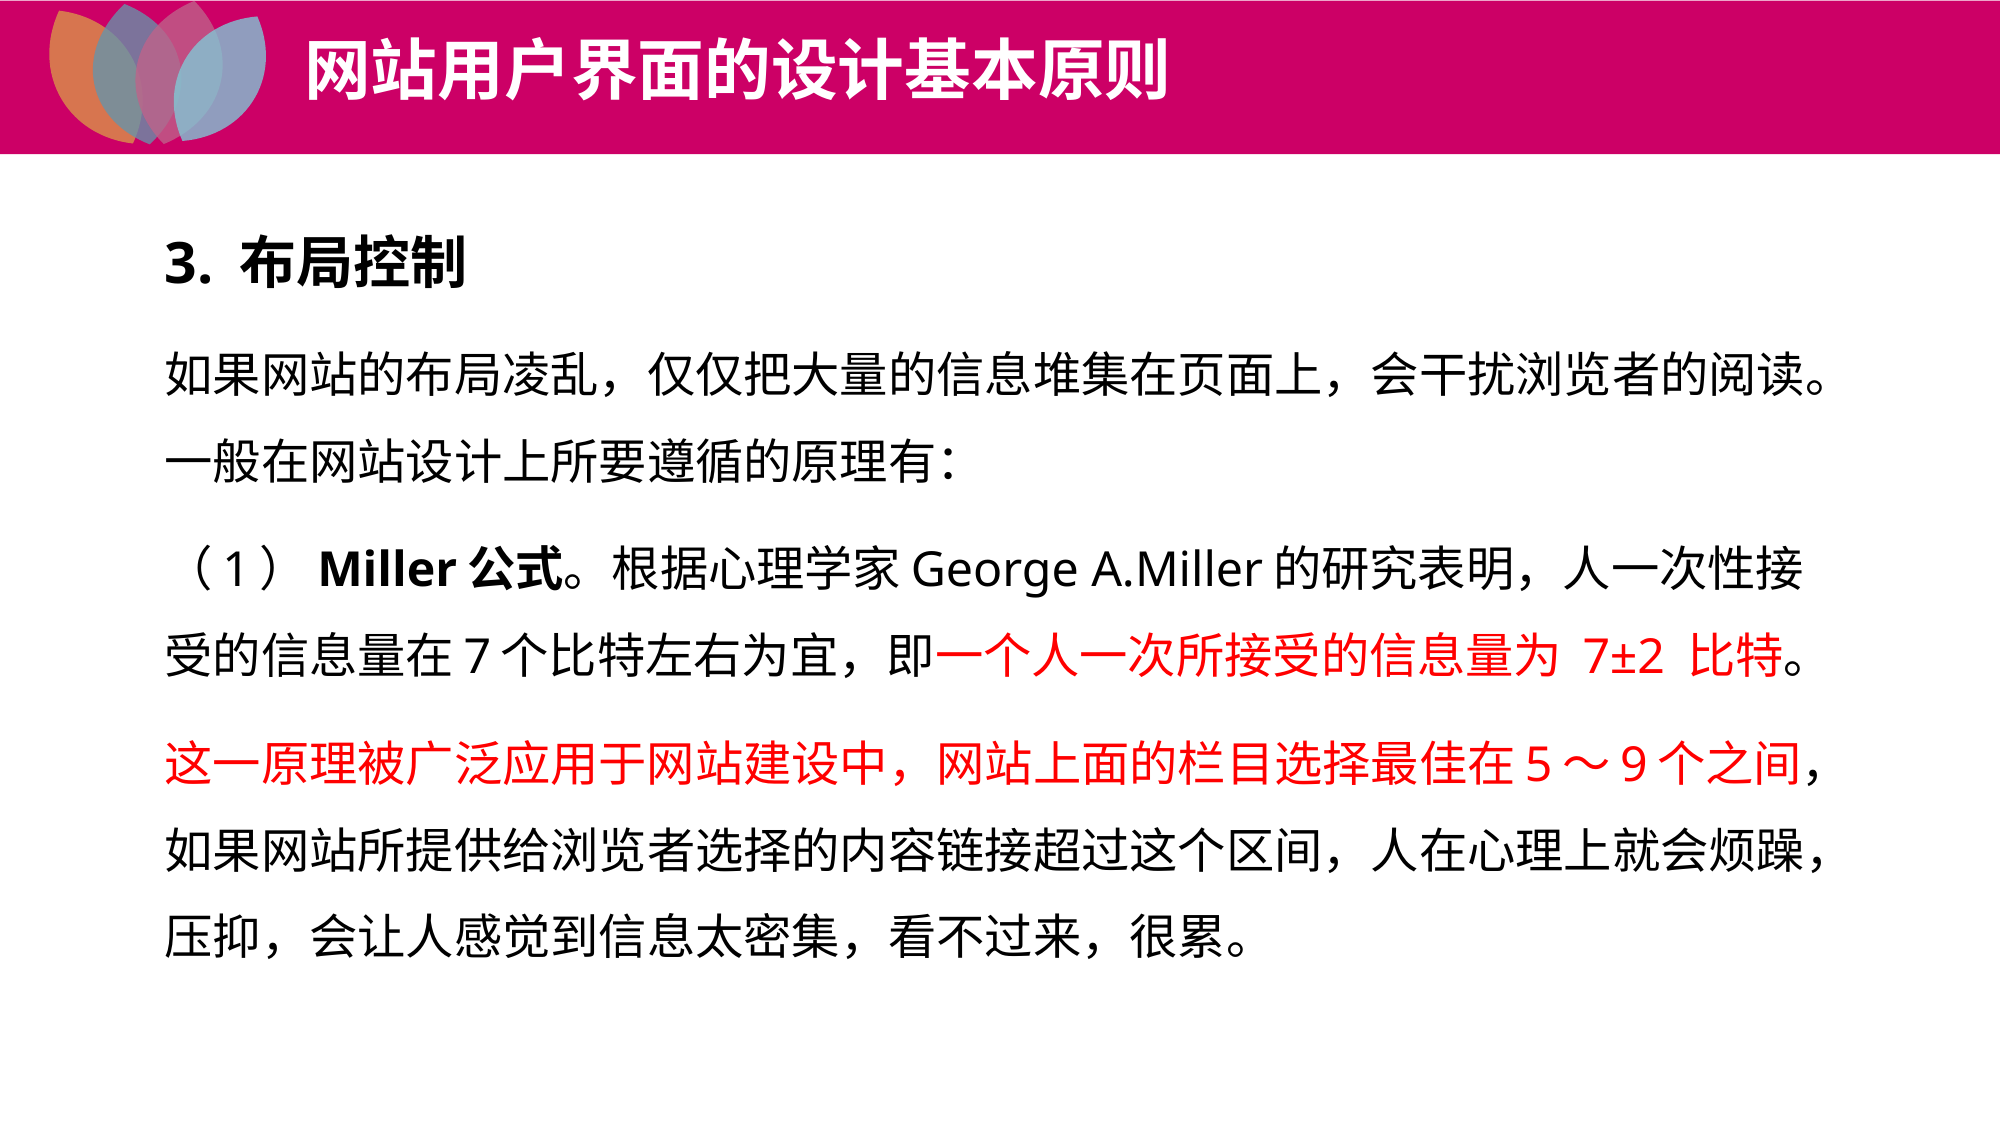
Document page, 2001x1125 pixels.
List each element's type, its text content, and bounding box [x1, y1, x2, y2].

list 3. 布局控制 如果网站的布局凌乱，仅仅把大量的信息堆集在页面上，会干扰浏览者的阅读。一般在网站设计上所要遵循的原理有： （1）Miller公式。根据心理学家George A.Miller的研究表明，人一次性接受的信息量在7个比特左右为宜，即一个人一次所接受的信息量为 7±2 比特。 这一原理被广泛应用于网站建设中，网站上面的栏目选择最佳在5～9个之间，如果网站所提供给浏览者选择的内容链接超过这个区间，人在心理上就会烦躁，压抑，会让人感觉到信息太密集，看不过来，很累。 [149, 184, 1863, 1047]
text_box 网站用户界面的设计基本原则 [289, 20, 1473, 116]
